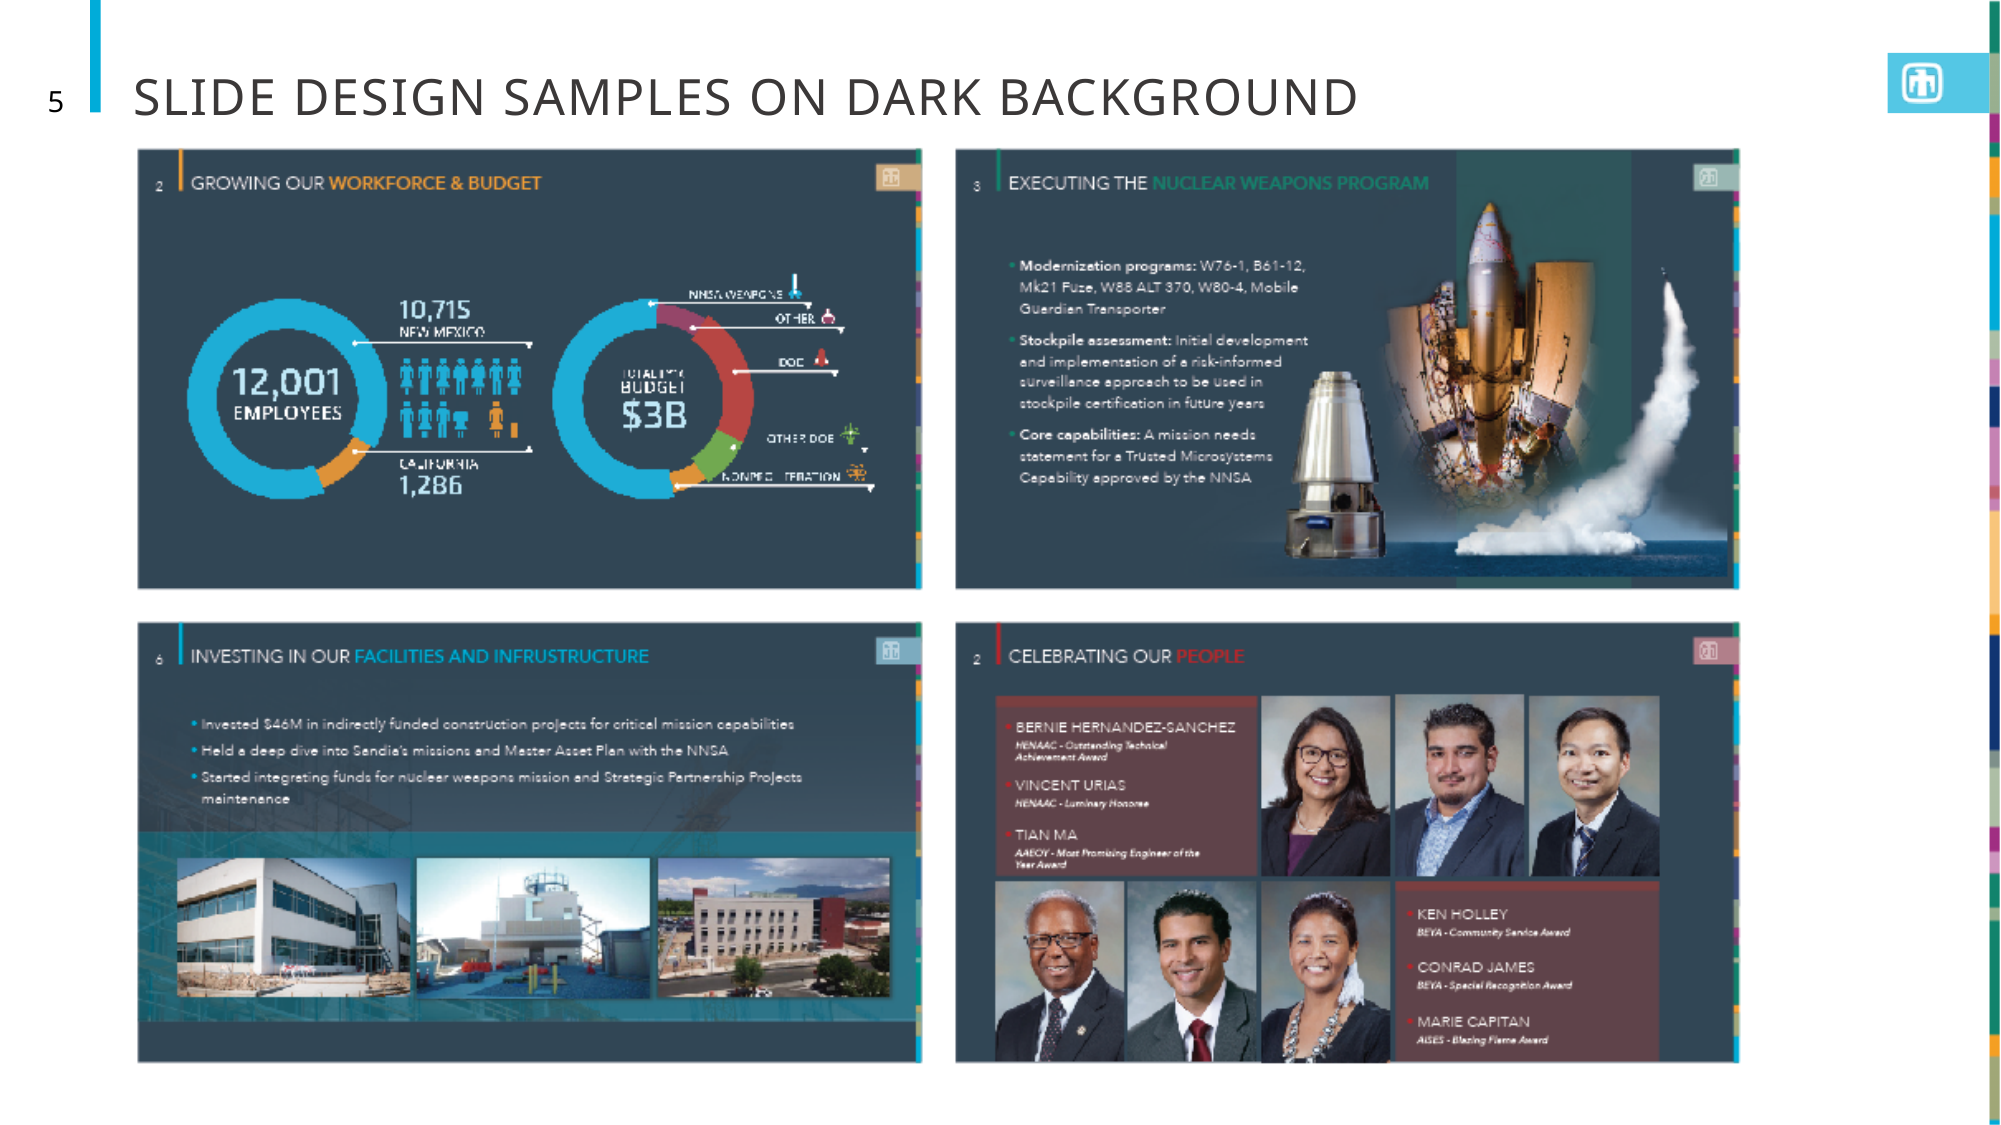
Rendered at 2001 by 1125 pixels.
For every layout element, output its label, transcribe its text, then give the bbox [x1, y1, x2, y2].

title SLIDE DESIGN SAMPLES ON DARK BACKGROUND [118, 39, 1769, 131]
picture [1990, 330, 1999, 1120]
picture [1990, 1, 1999, 215]
slide_number 5 [10, 73, 80, 133]
picture [1901, 62, 1944, 104]
picture [117, 132, 1769, 1090]
